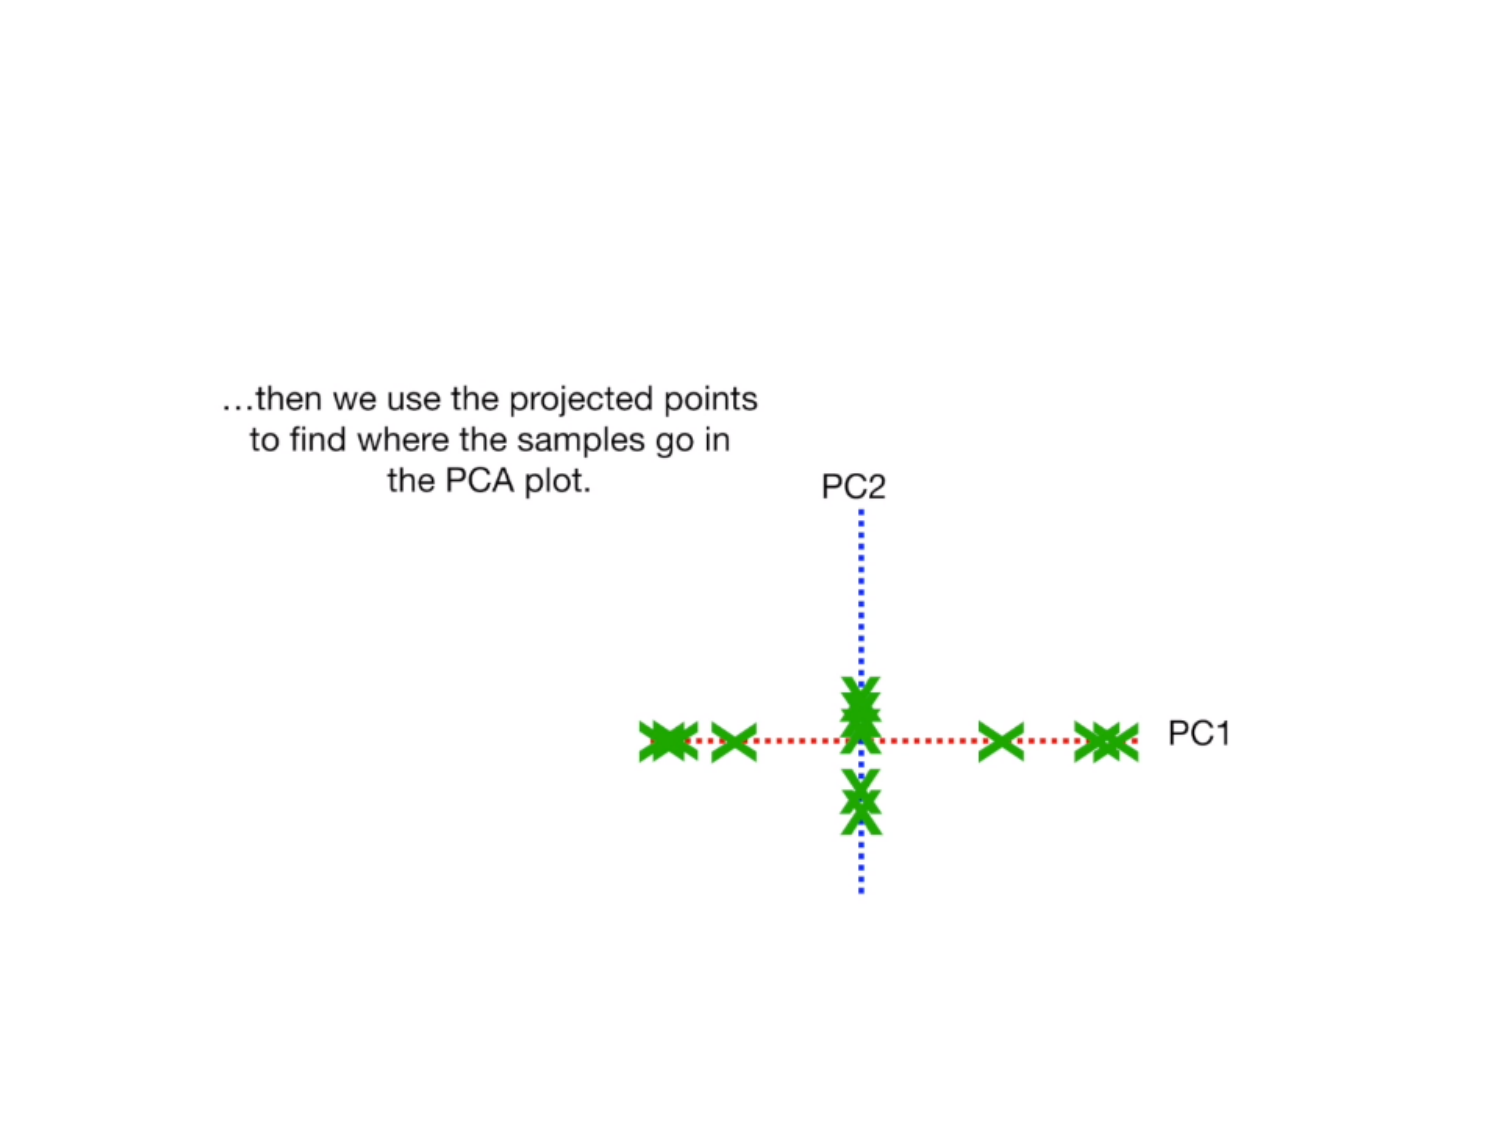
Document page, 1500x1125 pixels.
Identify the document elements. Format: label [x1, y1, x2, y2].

list [181, 310, 1319, 957]
